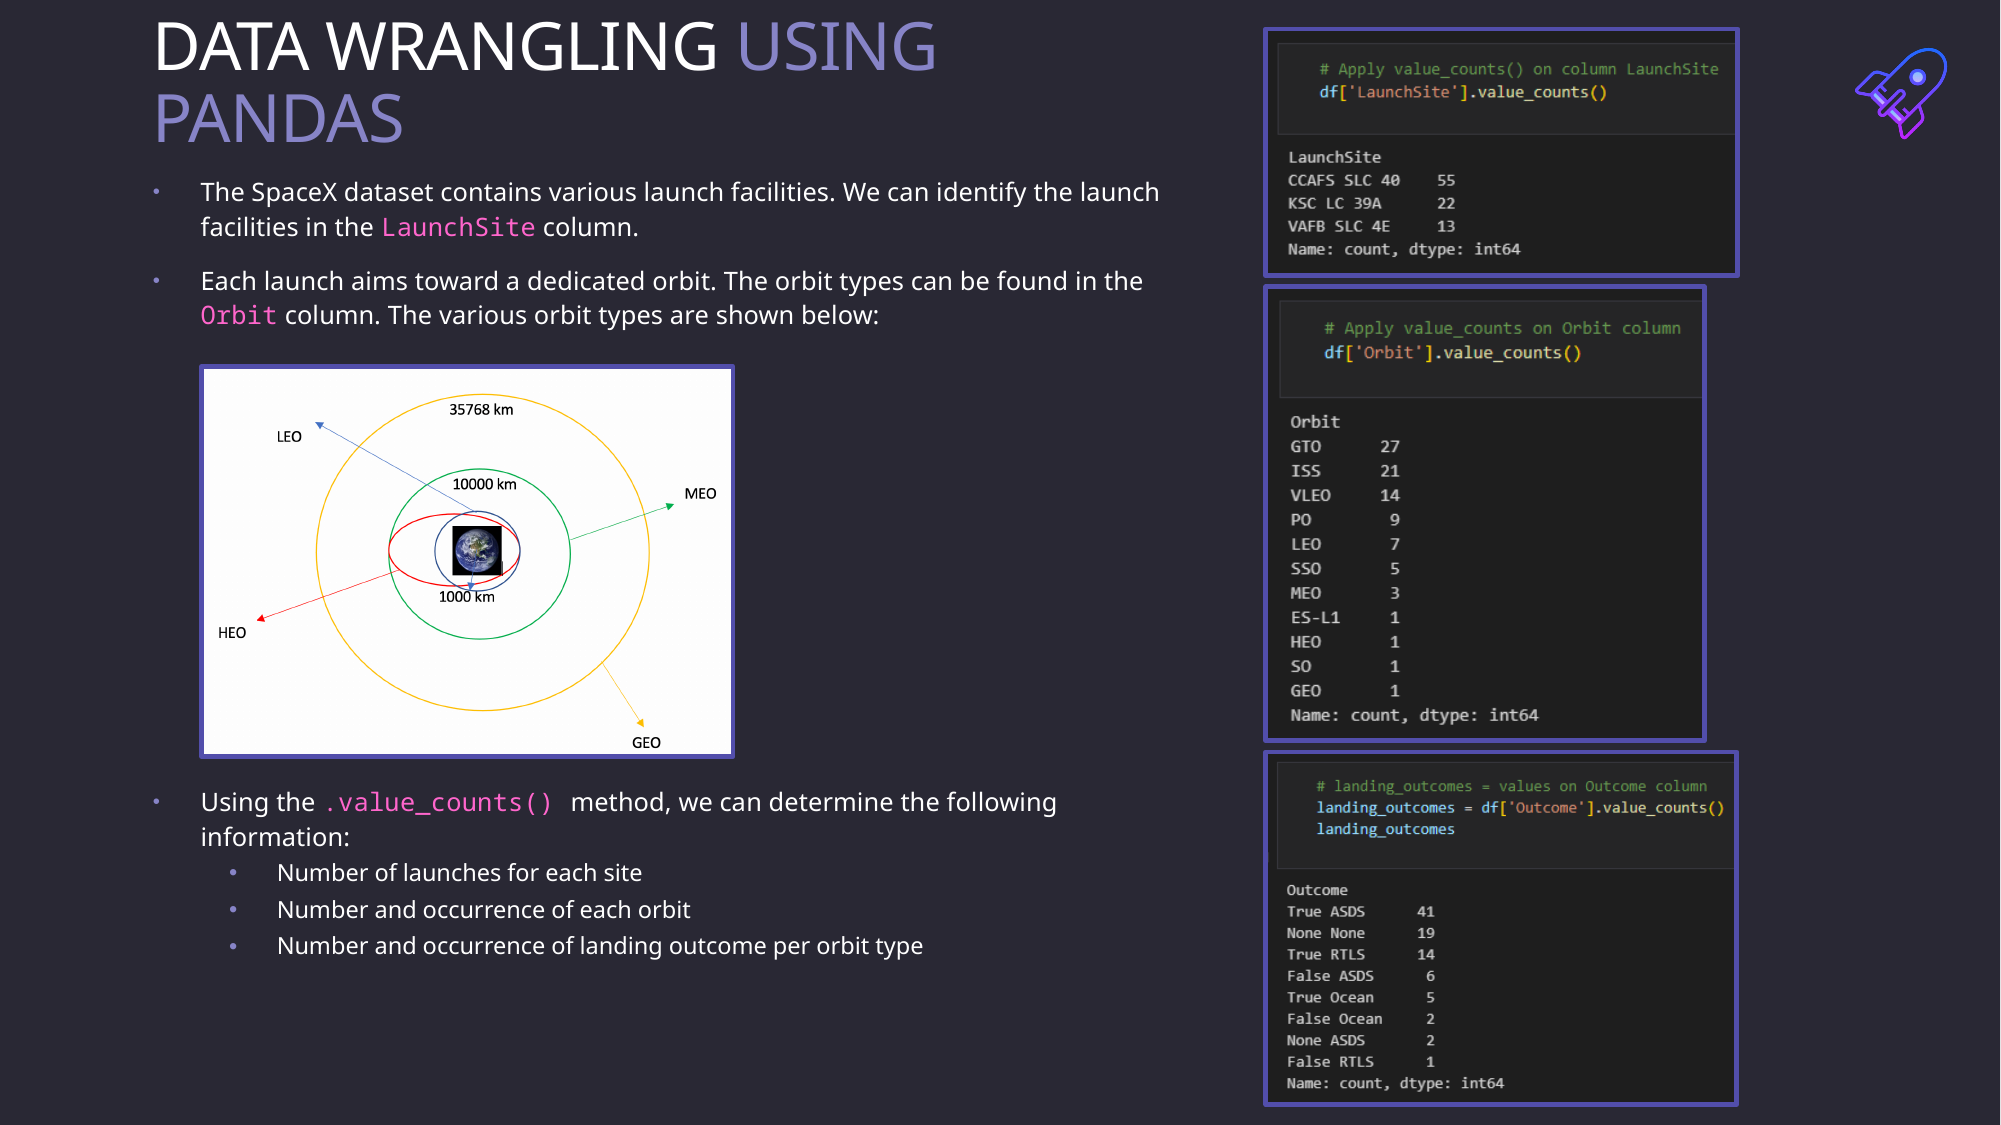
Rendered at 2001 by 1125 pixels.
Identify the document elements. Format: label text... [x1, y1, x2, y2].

picture [1267, 753, 1735, 1103]
picture [203, 368, 731, 755]
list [1267, 30, 1736, 274]
picture [1844, 37, 1958, 150]
title DATA WRANGLING USING PANDAS [138, 75, 1204, 164]
picture [1267, 288, 1703, 739]
list The SpaceX dataset contains various launch facilities. We can identify the launch facilities in the LaunchSite column. Each launch aims toward a dedicated orbit. The orbit types can be found in the Orbit column. The various orbit types are shown below: Using the .value_counts() method, we can determine the following information: Number of launches for each site Number and occurrence of each orbit Number and occurrence of landing outcome per orbit type [138, 164, 1204, 970]
